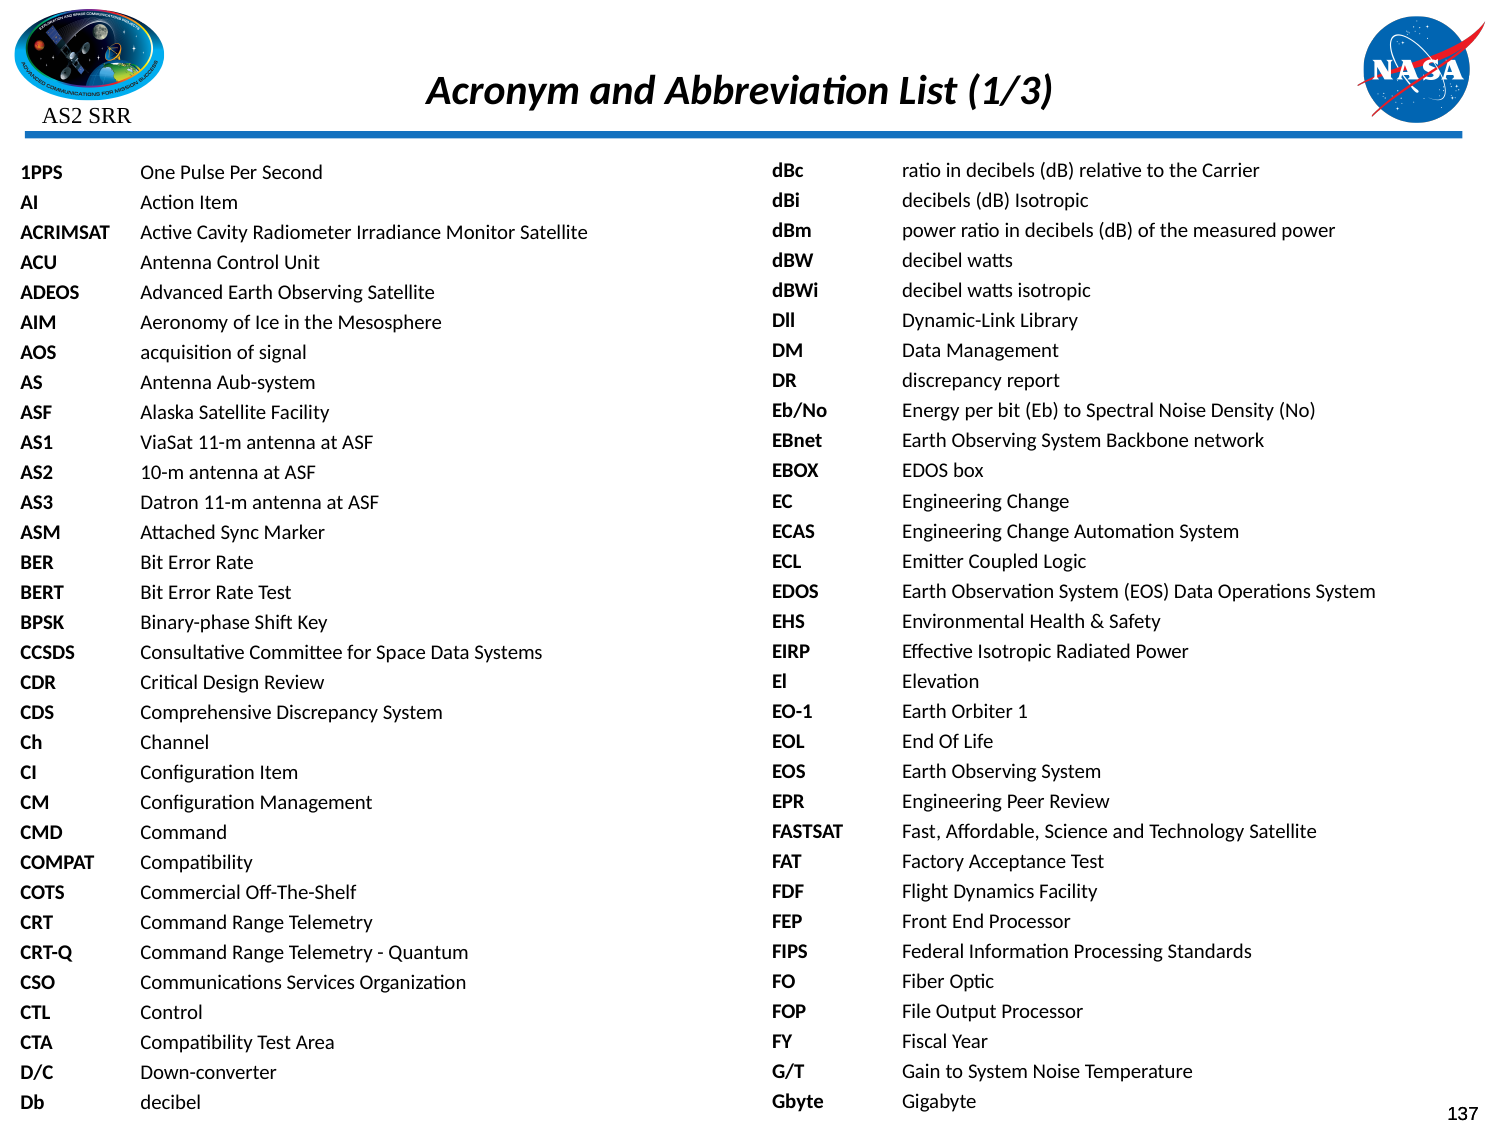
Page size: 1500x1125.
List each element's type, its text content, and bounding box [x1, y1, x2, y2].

table_cell FEP [771, 904, 901, 934]
table_cell Emitter Coupled Logic [901, 544, 1461, 574]
table_cell Data Management [901, 333, 1461, 363]
table_cell Energy per bit (Eb) to Spectral Noise Density (No) [901, 393, 1461, 423]
table_cell Earth Observing System Backbone network [901, 423, 1461, 453]
table_cell CDS [19, 695, 139, 725]
table_cell ViaSat 11-m antenna at ASF [139, 425, 709, 455]
table_cell CI [19, 755, 139, 785]
table_cell Control [139, 995, 709, 1025]
picture [0, 4, 174, 106]
table_cell AS [19, 365, 139, 395]
table_cell ACRIMSAT [19, 215, 139, 245]
table_cell CM [19, 785, 139, 815]
table_cell Factory Acceptance Test [901, 844, 1461, 874]
table_cell discrepancy report [901, 363, 1461, 393]
table_cell Configuration Management [139, 785, 709, 815]
table_cell G/T [771, 1054, 901, 1084]
table_cell Gbyte [771, 1084, 901, 1114]
table_cell decibel [139, 1085, 709, 1115]
table_cell D/C [19, 1055, 139, 1085]
table_header 1PPS [19, 155, 139, 185]
table_cell Flight Dynamics Facility [901, 874, 1461, 904]
table_cell Ch [19, 725, 139, 755]
table_cell CTA [19, 1025, 139, 1055]
table_cell EDOS box [901, 453, 1461, 483]
table_cell Communications Services Organization [139, 965, 709, 995]
table_cell dBWi [771, 273, 901, 303]
table_cell End Of Life [901, 724, 1461, 754]
table_cell Consultative Committee for Space Data Systems [139, 635, 709, 665]
table_cell Earth Observing System [901, 754, 1461, 784]
table_cell Binary-phase Shift Key [139, 605, 709, 635]
table_cell Effective Isotropic Radiated Power [901, 634, 1461, 664]
table_cell Fast, Affordable, Science and Technology Satellite [901, 814, 1461, 844]
table_cell Gain to System Noise Temperature [901, 1054, 1461, 1084]
table_cell EOS [771, 754, 901, 784]
table_cell AS3 [19, 485, 139, 515]
table_cell EBnet [771, 423, 901, 453]
table_cell Command Range Telemetry [139, 905, 709, 935]
table_cell FOP [771, 994, 901, 1024]
table_cell BER [19, 545, 139, 575]
table_cell Earth Orbiter 1 [901, 694, 1461, 724]
table_cell CCSDS [19, 635, 139, 665]
table_cell Bit Error Rate Test [139, 575, 709, 605]
table_cell dBm [771, 213, 901, 243]
table_cell BERT [19, 575, 139, 605]
table_cell dBi [771, 183, 901, 213]
table_cell COMPAT [19, 845, 139, 875]
table_cell El [771, 664, 901, 694]
table_header dBc [771, 153, 901, 183]
table_cell power ratio in decibels (dB) of the measured power [901, 213, 1461, 243]
table_cell DM [771, 333, 901, 363]
table_cell AOS [19, 335, 139, 365]
table_cell CMD [19, 815, 139, 845]
table_cell Commercial Off-The-Shelf [139, 875, 709, 905]
table_cell EC [771, 483, 901, 514]
table_cell acquisition of signal [139, 335, 709, 365]
table_cell Bit Error Rate [139, 545, 709, 575]
table_header ratio in decibels (dB) relative to the Carrier [901, 153, 1461, 183]
table_cell CTL [19, 995, 139, 1025]
table_cell Compatibility [139, 845, 709, 875]
table_cell FASTSAT [771, 814, 901, 844]
table_cell FY [771, 1024, 901, 1054]
table_cell ASM [19, 515, 139, 545]
table_header One Pulse Per Second [139, 155, 709, 185]
table_cell FDF [771, 874, 901, 904]
table_cell AI [19, 185, 139, 215]
table_cell Db [19, 1085, 139, 1115]
table_cell FIPS [771, 934, 901, 964]
table_cell decibel watts [901, 243, 1461, 273]
table_cell EOL [771, 724, 901, 754]
table_cell ASF [19, 395, 139, 425]
table_cell Dynamic-Link Library [901, 303, 1461, 333]
table_cell Environmental Health & Safety [901, 604, 1461, 634]
table_cell Earth Observation System (EOS) Data Operations System [901, 574, 1461, 604]
table_cell ECAS [771, 514, 901, 544]
table_cell Action Item [139, 185, 709, 215]
table_cell FO [771, 964, 901, 994]
table_cell Fiscal Year [901, 1024, 1461, 1054]
table_cell Configuration Item [139, 755, 709, 785]
table_cell Aeronomy of Ice in the Mesosphere [139, 305, 709, 335]
table_cell Elevation [901, 664, 1461, 694]
table_cell Command Range Telemetry - Quantum [139, 935, 709, 965]
title Acronym and Abbreviation List (1/3) [199, 19, 1281, 121]
table_cell EPR [771, 784, 901, 814]
table_cell Datron 11-m antenna at ASF [139, 485, 709, 515]
table_cell Advanced Earth Observing Satellite [139, 275, 709, 305]
table_cell Command [139, 815, 709, 845]
table_cell EIRP [771, 634, 901, 664]
table_cell AS2 [19, 455, 139, 485]
table_cell AIM [19, 305, 139, 335]
table_cell Antenna Aub-system [139, 365, 709, 395]
table_cell CDR [19, 665, 139, 695]
table_cell ECL [771, 544, 901, 574]
picture [1340, 3, 1500, 137]
table_cell Engineering Change Automation System [901, 514, 1461, 544]
table_cell Front End Processor [901, 904, 1461, 934]
table_cell File Output Processor [901, 994, 1461, 1024]
table_cell Alaska Satellite Facility [139, 395, 709, 425]
table_cell Dll [771, 303, 901, 333]
table_cell DR [771, 363, 901, 393]
table_cell ADEOS [19, 275, 139, 305]
table_cell FAT [771, 844, 901, 874]
table_cell ACU [19, 245, 139, 275]
table_cell Federal Information Processing Standards [901, 934, 1461, 964]
table_cell decibels (dB) Isotropic [901, 183, 1461, 213]
table_cell Attached Sync Marker [139, 515, 709, 545]
table_cell BPSK [19, 605, 139, 635]
table_cell EBOX [771, 453, 901, 483]
table_cell Fiber Optic [901, 964, 1461, 994]
table_cell CRT-Q [19, 935, 139, 965]
table_cell dBW [771, 243, 901, 273]
table_cell CSO [19, 965, 139, 995]
table_cell Engineering Change [901, 483, 1461, 514]
table_cell Eb/No [771, 393, 901, 423]
table_cell decibel watts isotropic [901, 273, 1461, 303]
table_cell EO-1 [771, 694, 901, 724]
table_cell Critical Design Review [139, 665, 709, 695]
table_cell EHS [771, 604, 901, 634]
table_cell EDOS [771, 574, 901, 604]
table_cell Antenna Control Unit [139, 245, 709, 275]
table_cell COTS [19, 875, 139, 905]
table_cell 10-m antenna at ASF [139, 455, 709, 485]
table_cell CRT [19, 905, 139, 935]
table_cell Channel [139, 725, 709, 755]
table_cell Down-converter [139, 1055, 709, 1085]
table_cell Active Cavity Radiometer Irradiance Monitor Satellite [139, 215, 709, 245]
table_cell Engineering Peer Review [901, 784, 1461, 814]
table_cell Comprehensive Discrepancy System [139, 695, 709, 725]
table_cell Gigabyte [901, 1084, 1461, 1114]
table_cell AS1 [19, 425, 139, 455]
table_cell Compatibility Test Area [139, 1025, 709, 1055]
